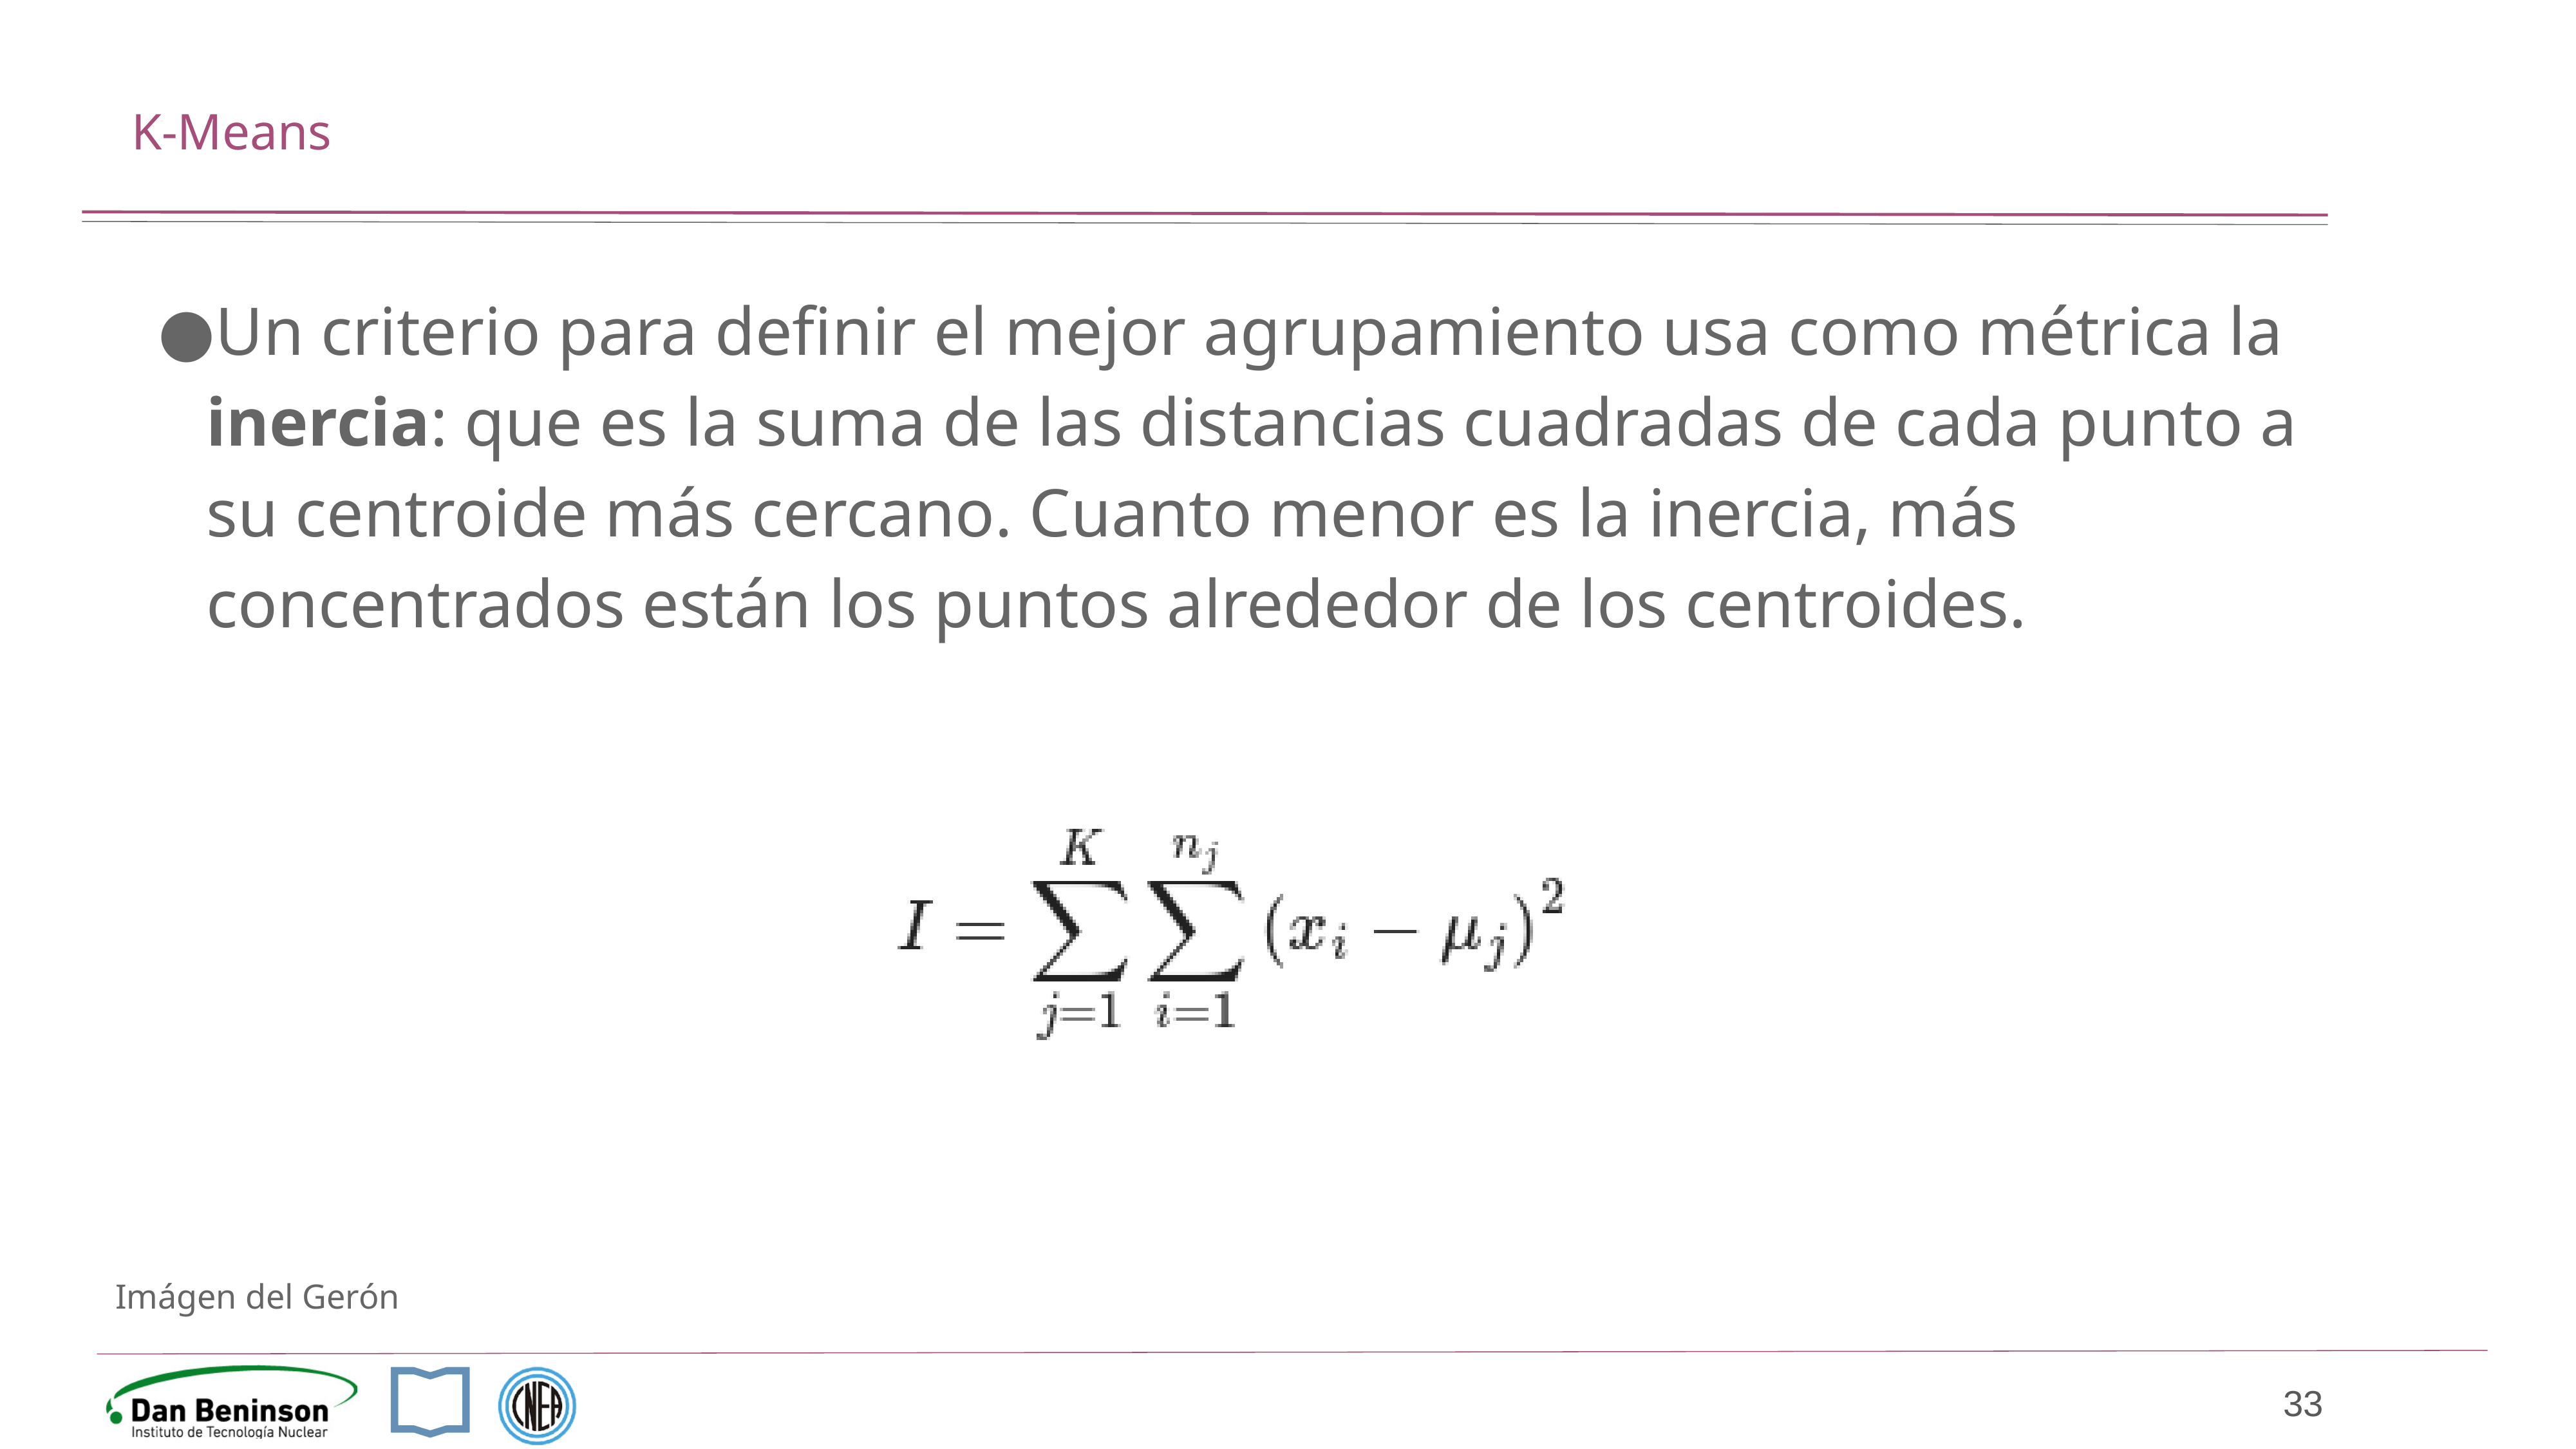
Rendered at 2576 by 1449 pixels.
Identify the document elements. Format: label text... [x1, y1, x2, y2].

title K-Means [106, 74, 2352, 186]
picture [106, 1365, 357, 1439]
picture [496, 1365, 579, 1448]
text_box Imágen del Gerón [106, 1260, 529, 1326]
text_box Un criterio para definir el mejor agrupamiento usa como métrica la inercia: que es la suma de las distancias cuadradas de cada punto a su centroide más cercano. Cuanto menor es la inercia, más concentrados están los puntos alrededor de los centroides. [148, 268, 2335, 650]
picture [389, 1365, 473, 1439]
picture [862, 797, 1595, 1063]
